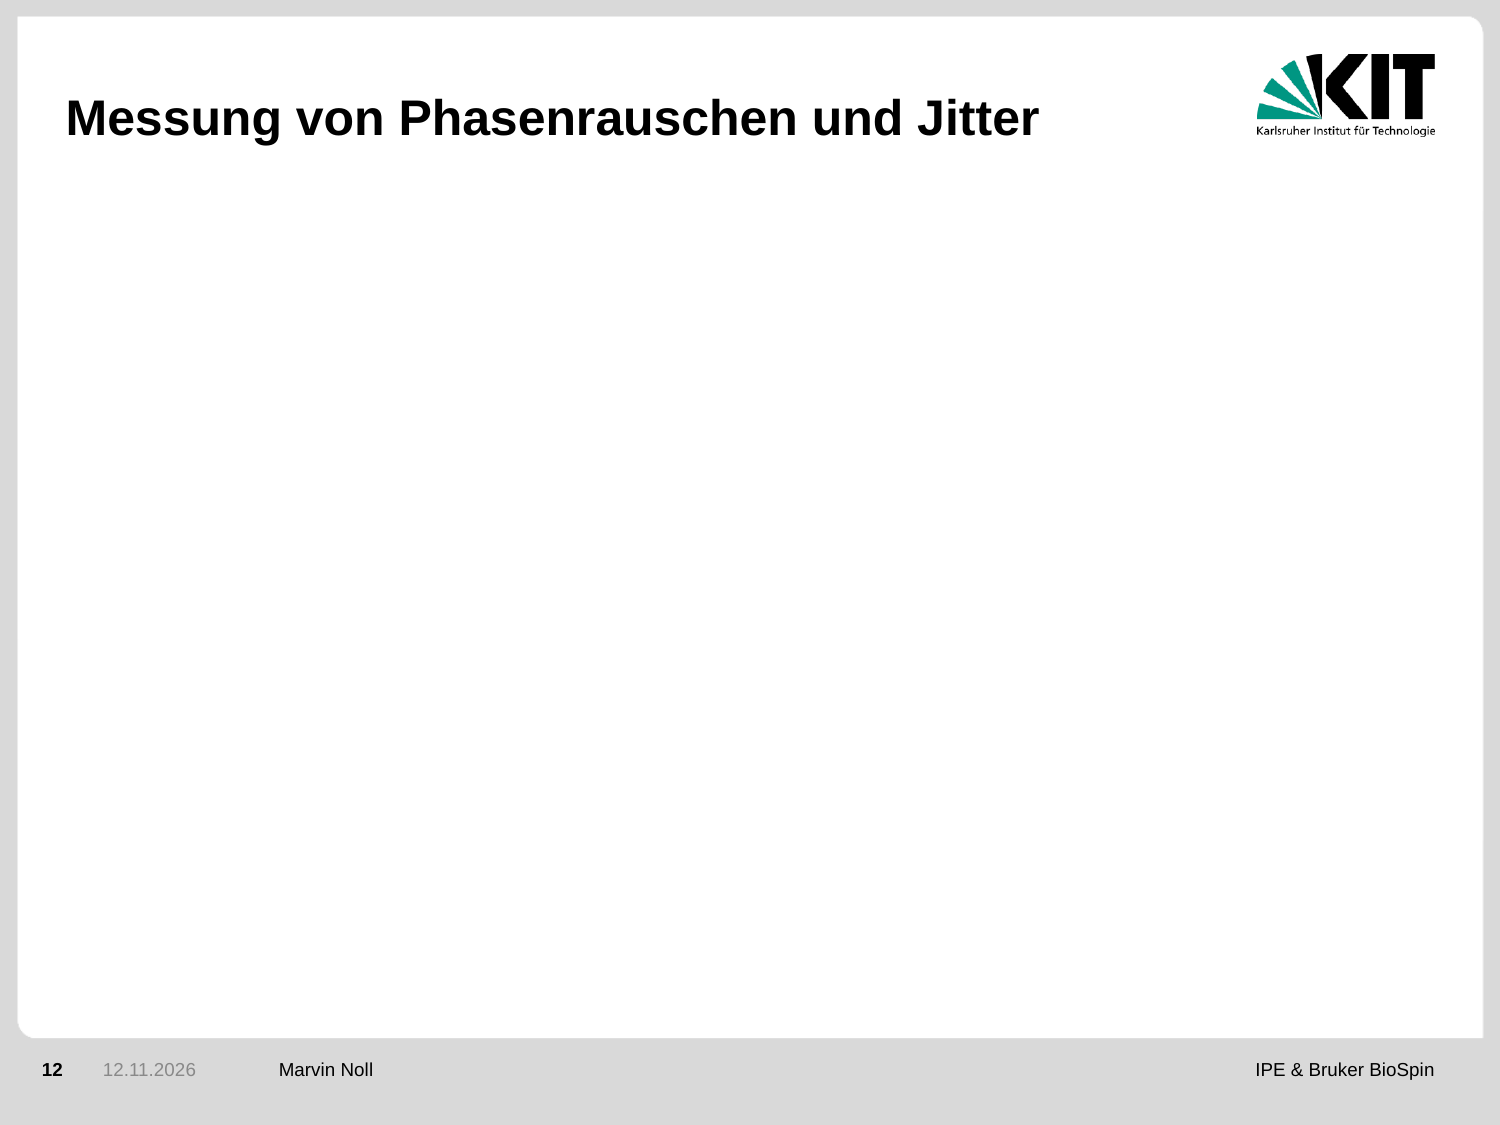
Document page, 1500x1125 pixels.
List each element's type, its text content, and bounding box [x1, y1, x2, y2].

picture [0, 0, 1500, 1125]
title Messung von Phasenrauschen und Jitter [65, 64, 1192, 147]
slide_number 12 [41, 1057, 96, 1106]
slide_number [102, 1057, 272, 1118]
